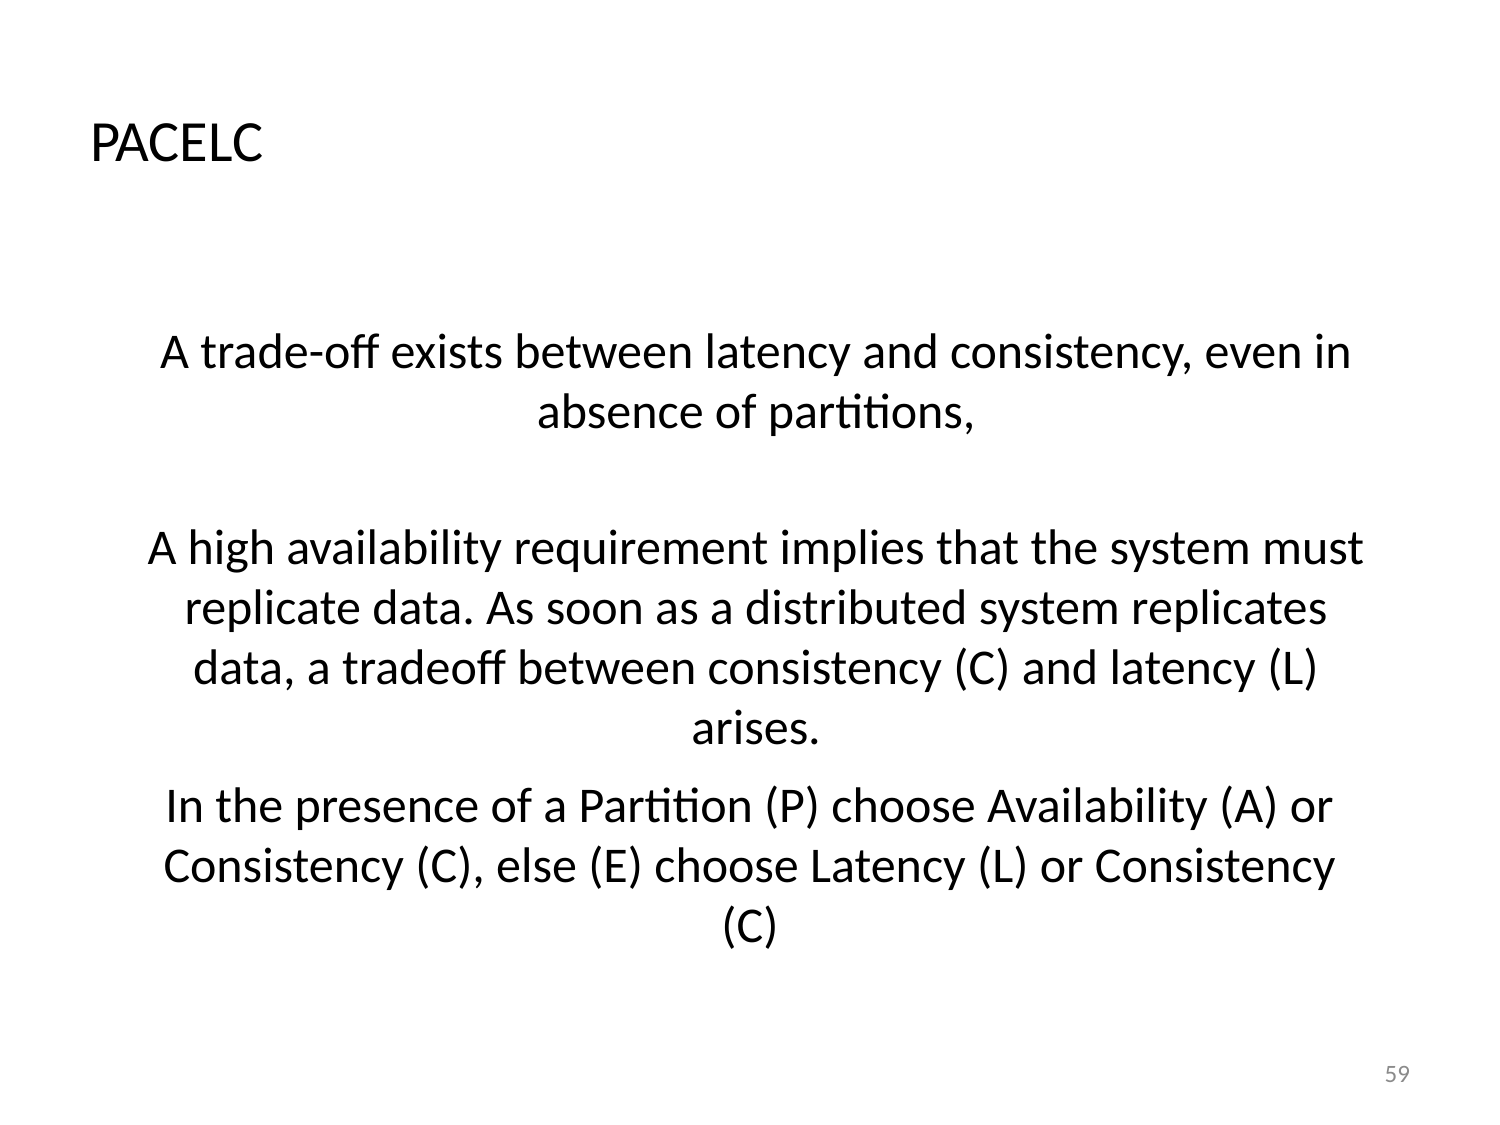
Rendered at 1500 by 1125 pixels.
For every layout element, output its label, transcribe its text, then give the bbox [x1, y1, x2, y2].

title PACELC [75, 44, 1425, 233]
text_box A high availability requirement implies that the system must replicate data. As soon as a distributed system replicates data, a tradeoff between consistency (C) and latency (L) arises. [128, 507, 1384, 763]
slide_number 59 [1074, 1042, 1425, 1103]
text_box A trade-off exists between latency and consistency, even in absence of partitions, [102, 311, 1410, 446]
text_box In the presence of a Partition (P) choose Availability (A) or Consistency (C), else (E) choose Latency (L) or Consistency (C) [122, 765, 1378, 960]
